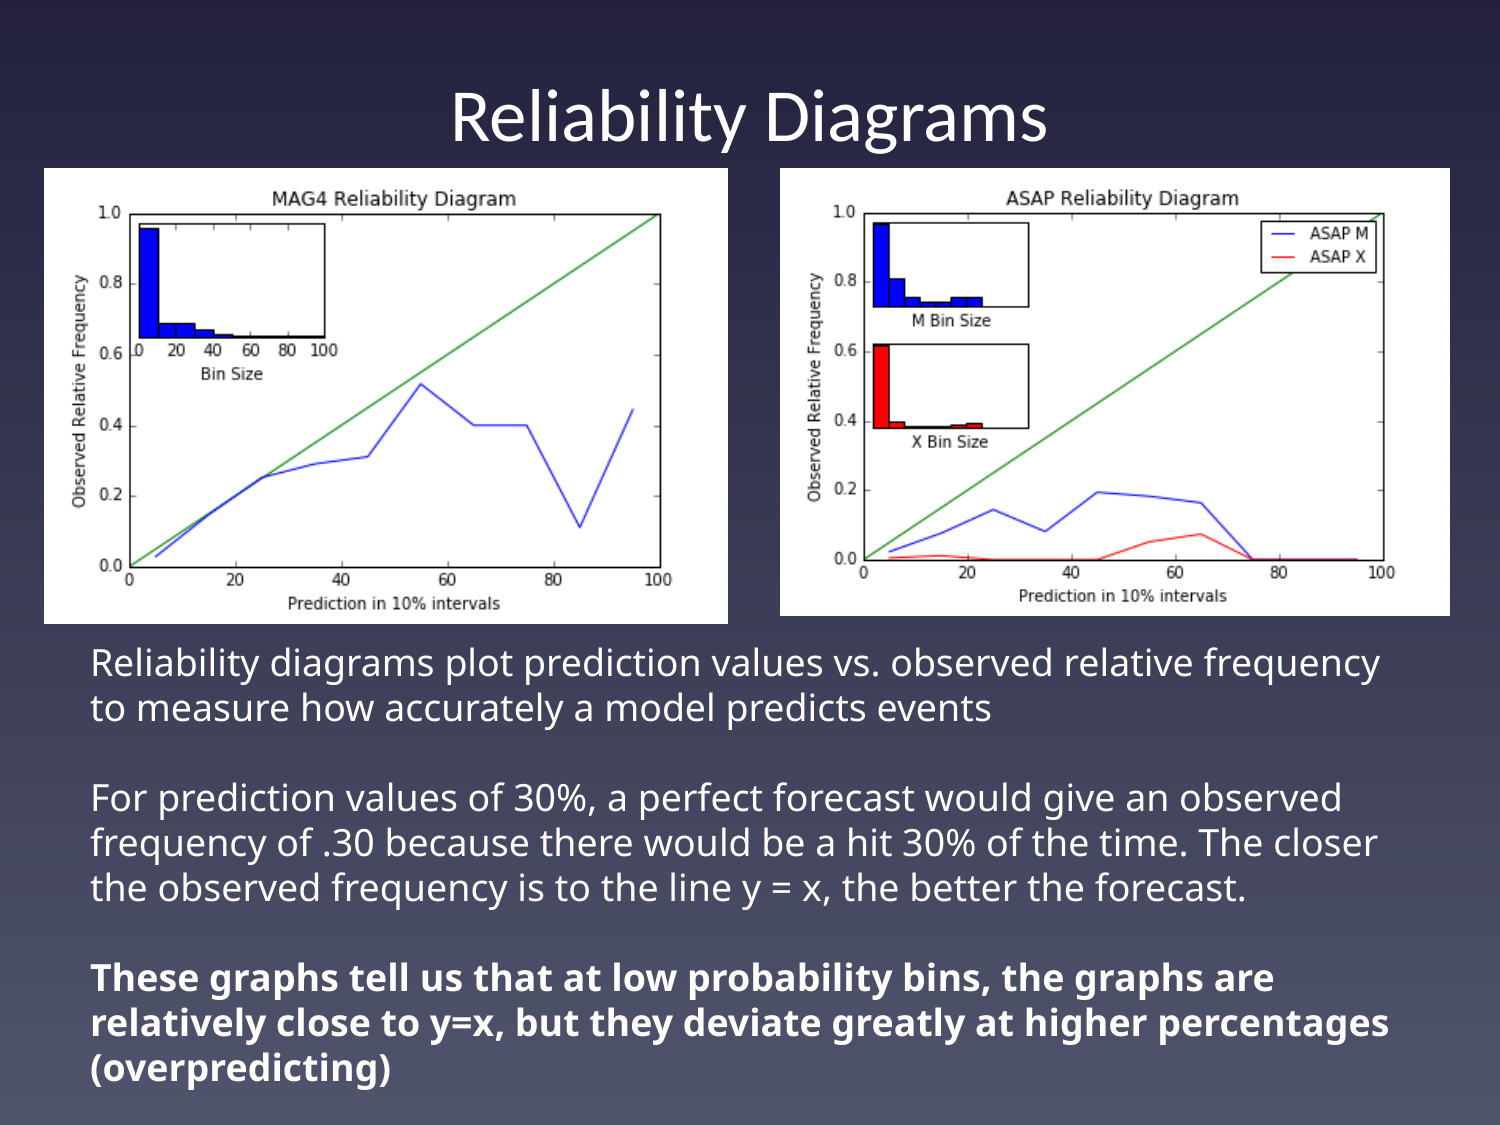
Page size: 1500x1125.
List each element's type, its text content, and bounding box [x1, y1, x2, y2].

list Reliability diagrams plot prediction values vs. observed relative frequency to measure how accurately a model predicts events For prediction values of 30%, a perfect forecast would give an observed frequency of .30 because there would be a hit 30% of the time. The closer the observed frequency is to the line y = x, the better the forecast. These graphs tell us that at low probability bins, the graphs are relatively close to y=x, but they deviate greatly at higher percentages (overpredicting) [75, 249, 1425, 1093]
picture [44, 168, 728, 625]
picture [779, 168, 1451, 616]
title Reliability Diagrams [75, 51, 1425, 178]
